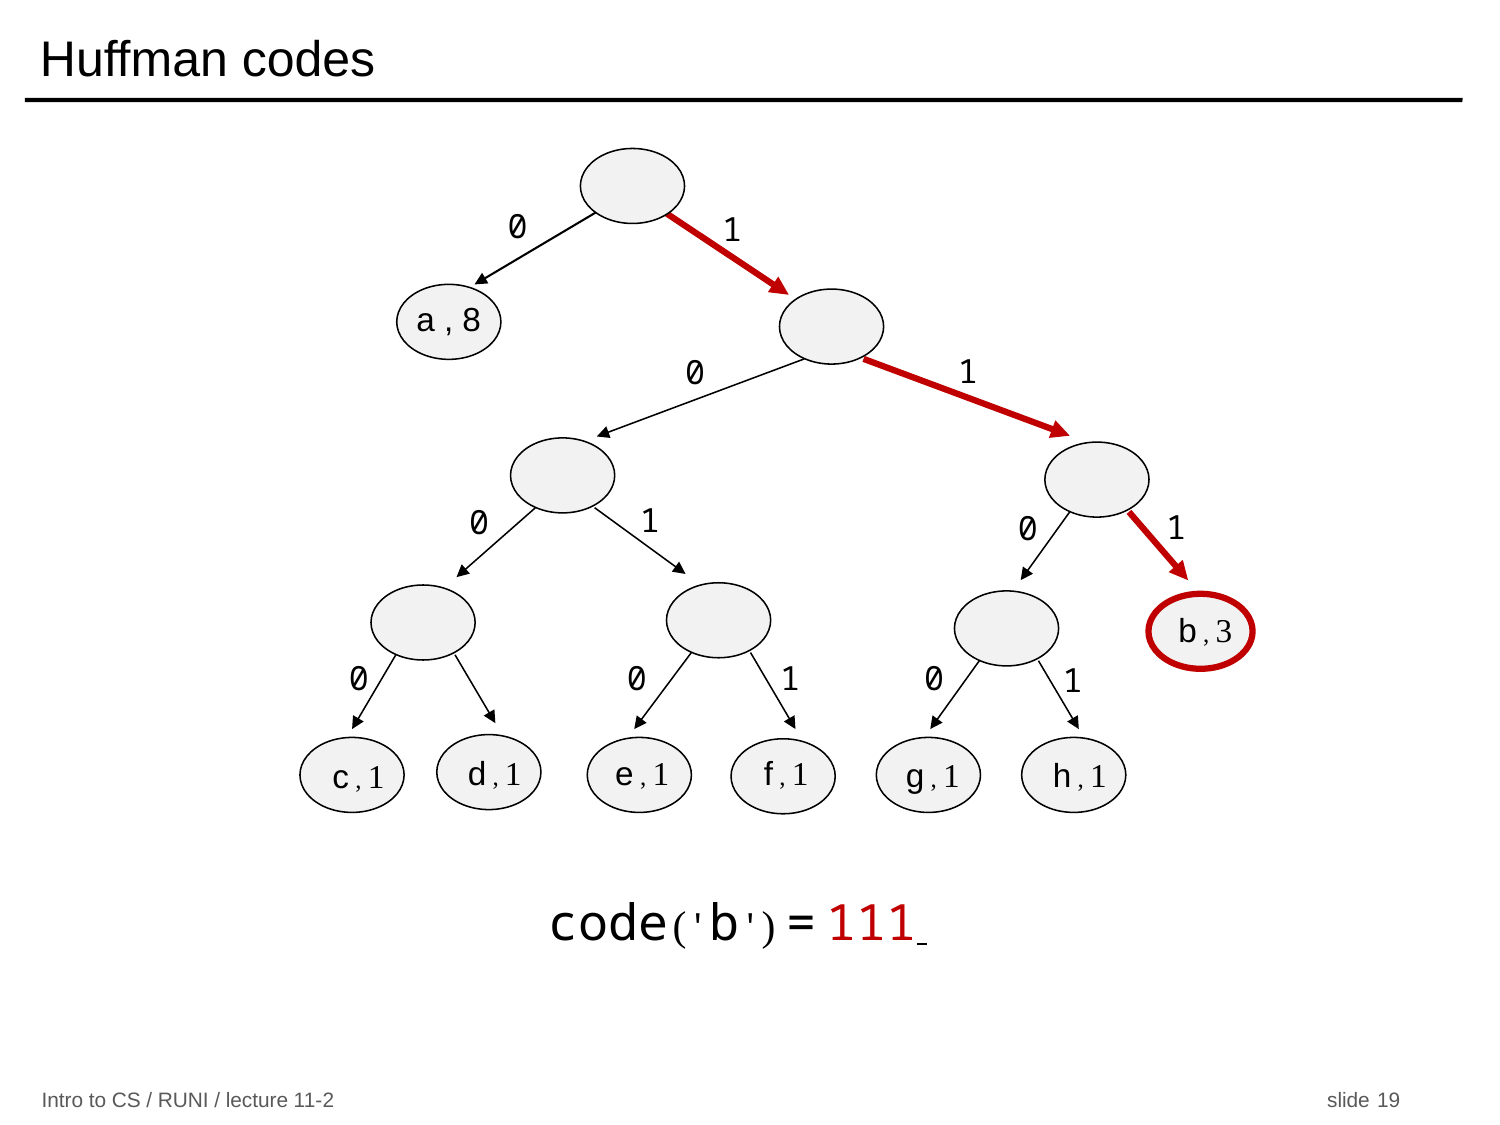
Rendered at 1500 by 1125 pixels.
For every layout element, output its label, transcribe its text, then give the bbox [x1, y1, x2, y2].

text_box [299, 148, 1253, 814]
text_box code('b') = 111 [375, 882, 1101, 958]
title Huffman codes [24, 12, 1463, 100]
